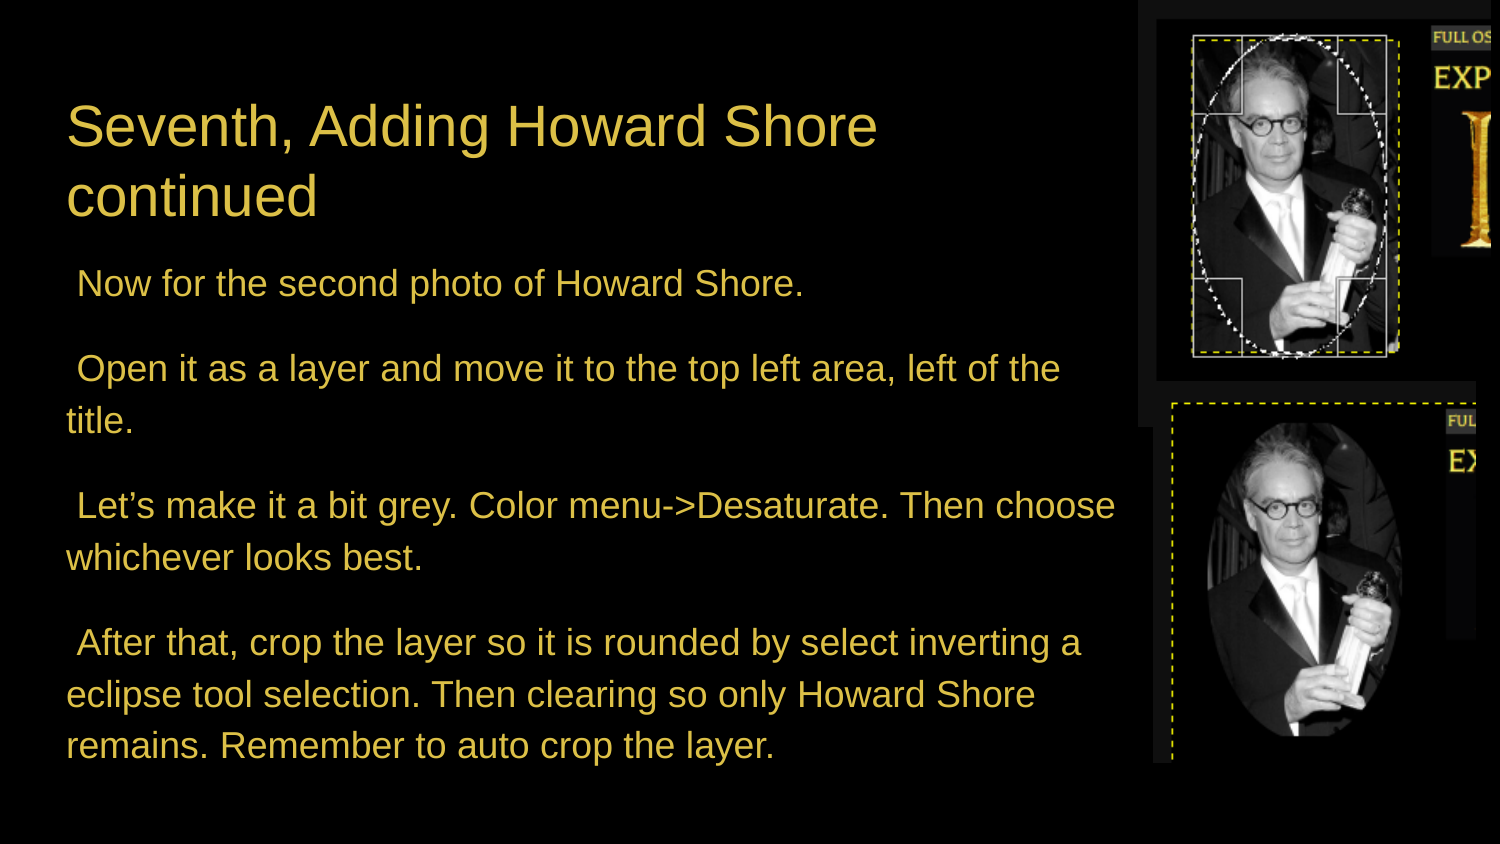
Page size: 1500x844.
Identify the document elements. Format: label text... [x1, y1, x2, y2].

title Seventh, Adding Howard Shore continued [51, 72, 1133, 237]
list Now for the second photo of Howard Shore. Open it as a layer and move it to the top left area, left of the title. Let’s make it a bit grey. Color menu->Desaturate. Then choose whichever looks best. After that, crop the layer so it is rounded by select inverting a eclipse tool selection. Then clearing so only Howard Shore remains. Remember to auto crop the layer. [51, 237, 1139, 763]
picture [1138, 0, 1491, 764]
